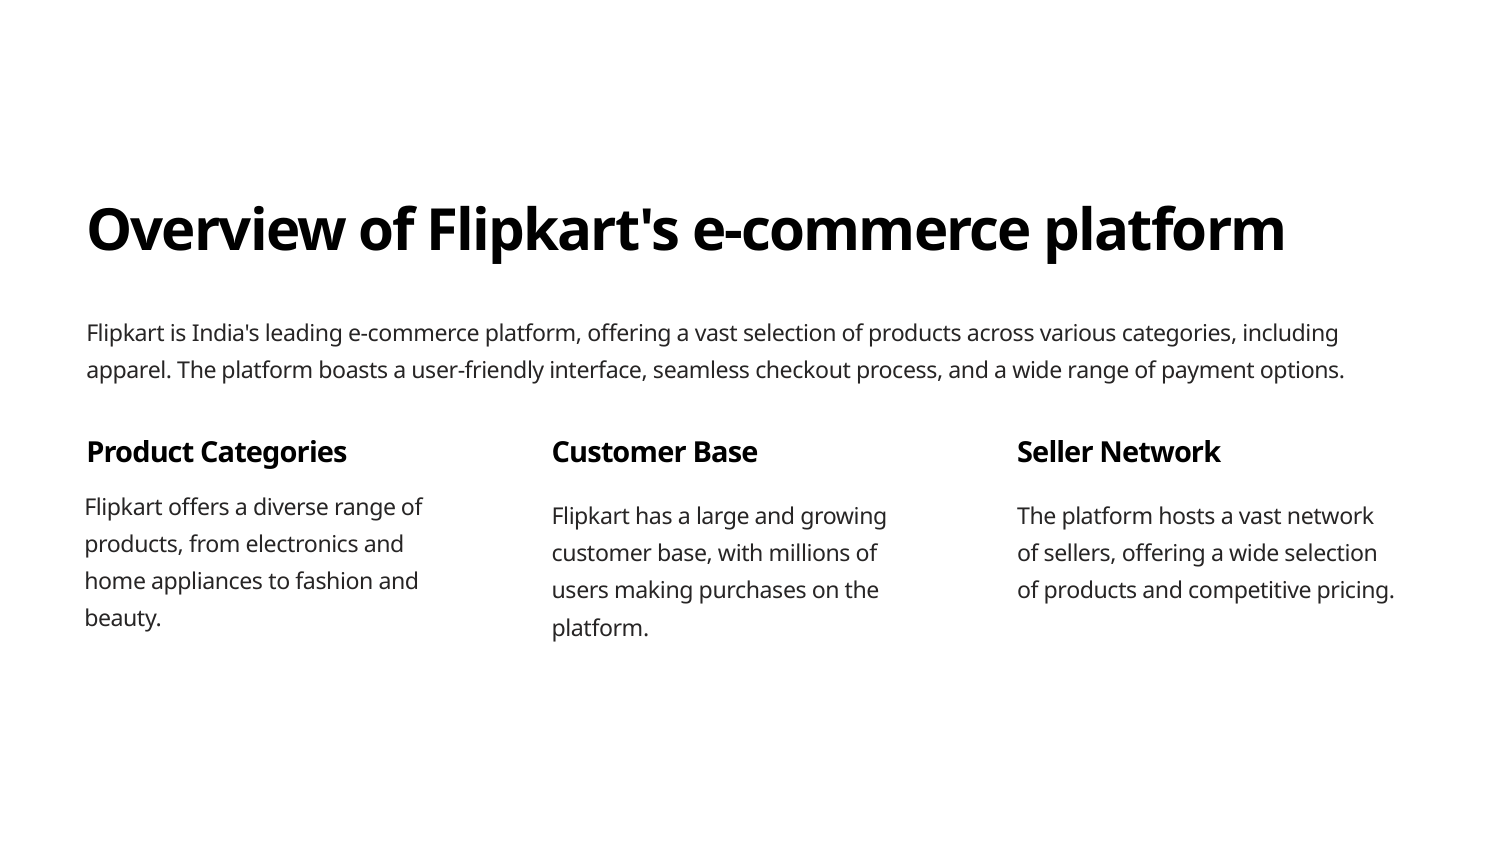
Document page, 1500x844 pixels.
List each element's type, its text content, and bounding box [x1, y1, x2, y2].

text_box Customer Base [536, 424, 828, 462]
text_box Flipkart has a large and growing customer base, with millions of users making purchases on the platform. [536, 484, 945, 597]
text_box The platform hosts a vast network of sellers, offering a wide selection of products and competitive pricing. [1002, 484, 1411, 597]
text_box Flipkart offers a diverse range of products, from electronics and home appliances to fashion and beauty. [69, 475, 478, 587]
text_box Product Categories [71, 424, 363, 462]
text_box Seller Network [1002, 424, 1293, 462]
text_box Flipkart is India's leading e-commerce platform, offering a vast selection of products across various categories, including apparel. The platform boasts a user-friendly interface, seamless checkout process, and a wide range of payment options. [71, 301, 1409, 376]
text_box Overview of Flipkart's e-commerce platform [71, 181, 1256, 255]
